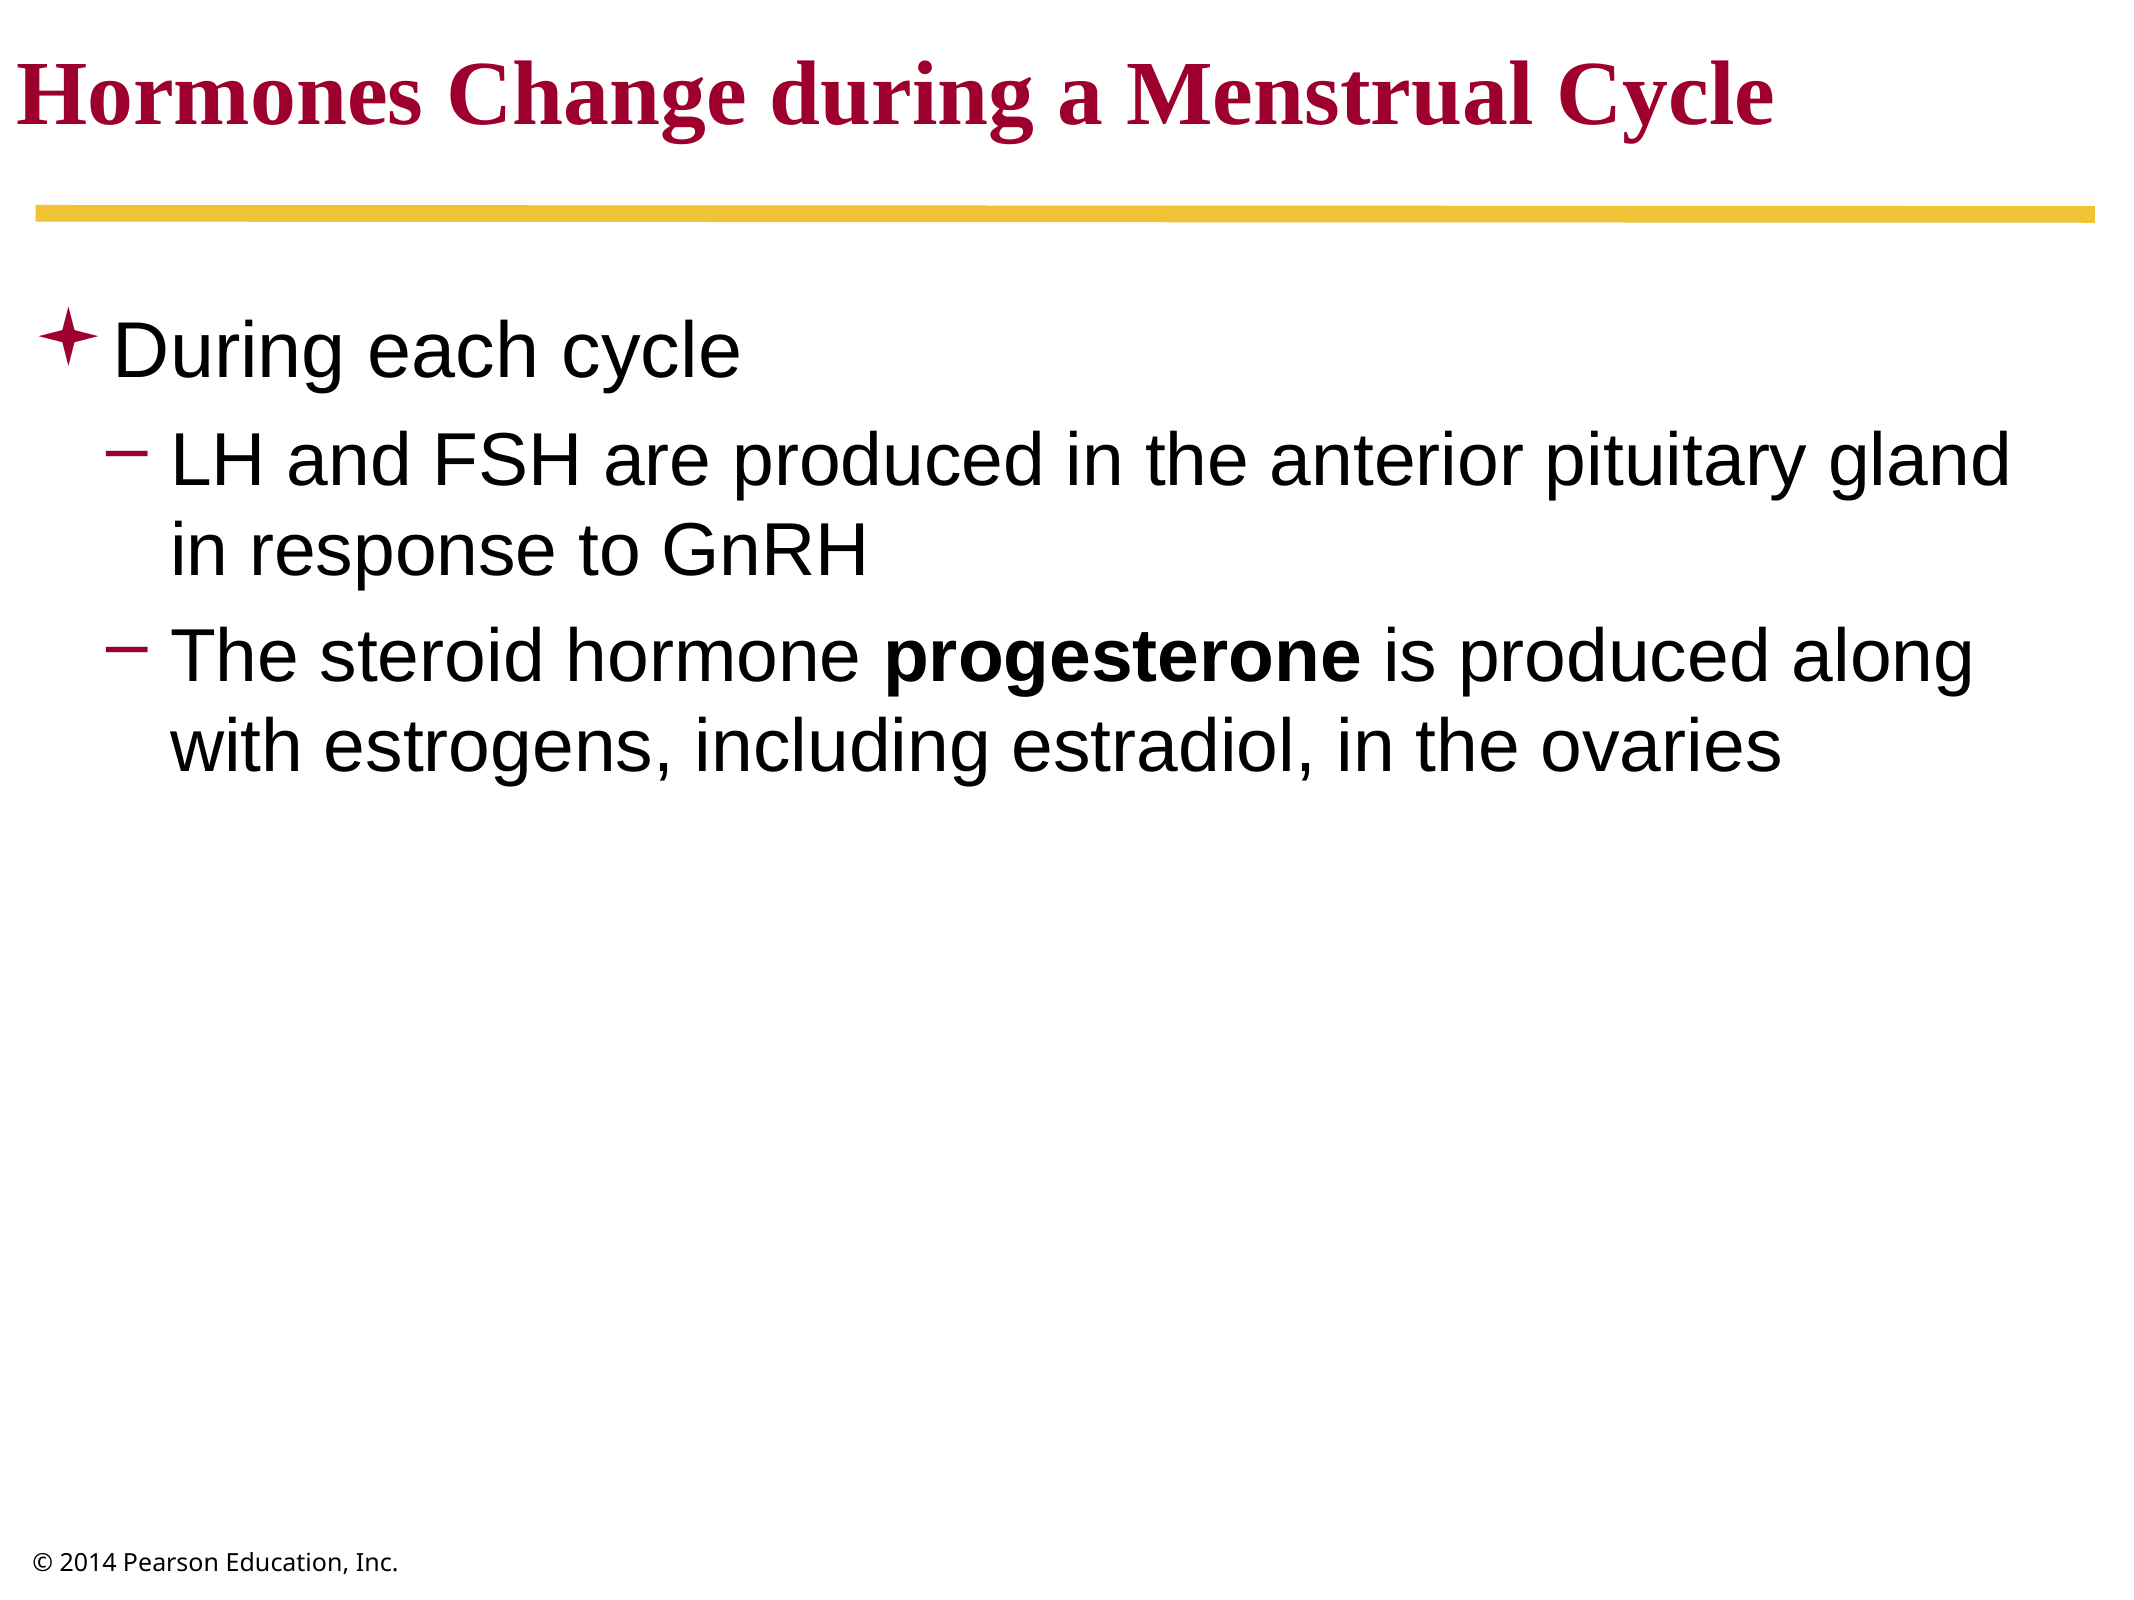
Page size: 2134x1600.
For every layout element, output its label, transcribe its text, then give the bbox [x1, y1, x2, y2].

list During each cycle LH and FSH are produced in the anterior pituitary gland in response to GnRH The steroid hormone progesterone is produced along with estrogens, including estradiol, in the ovaries [33, 297, 2082, 1483]
title Hormones Change during a Menstrual Cycle [15, 44, 2064, 238]
